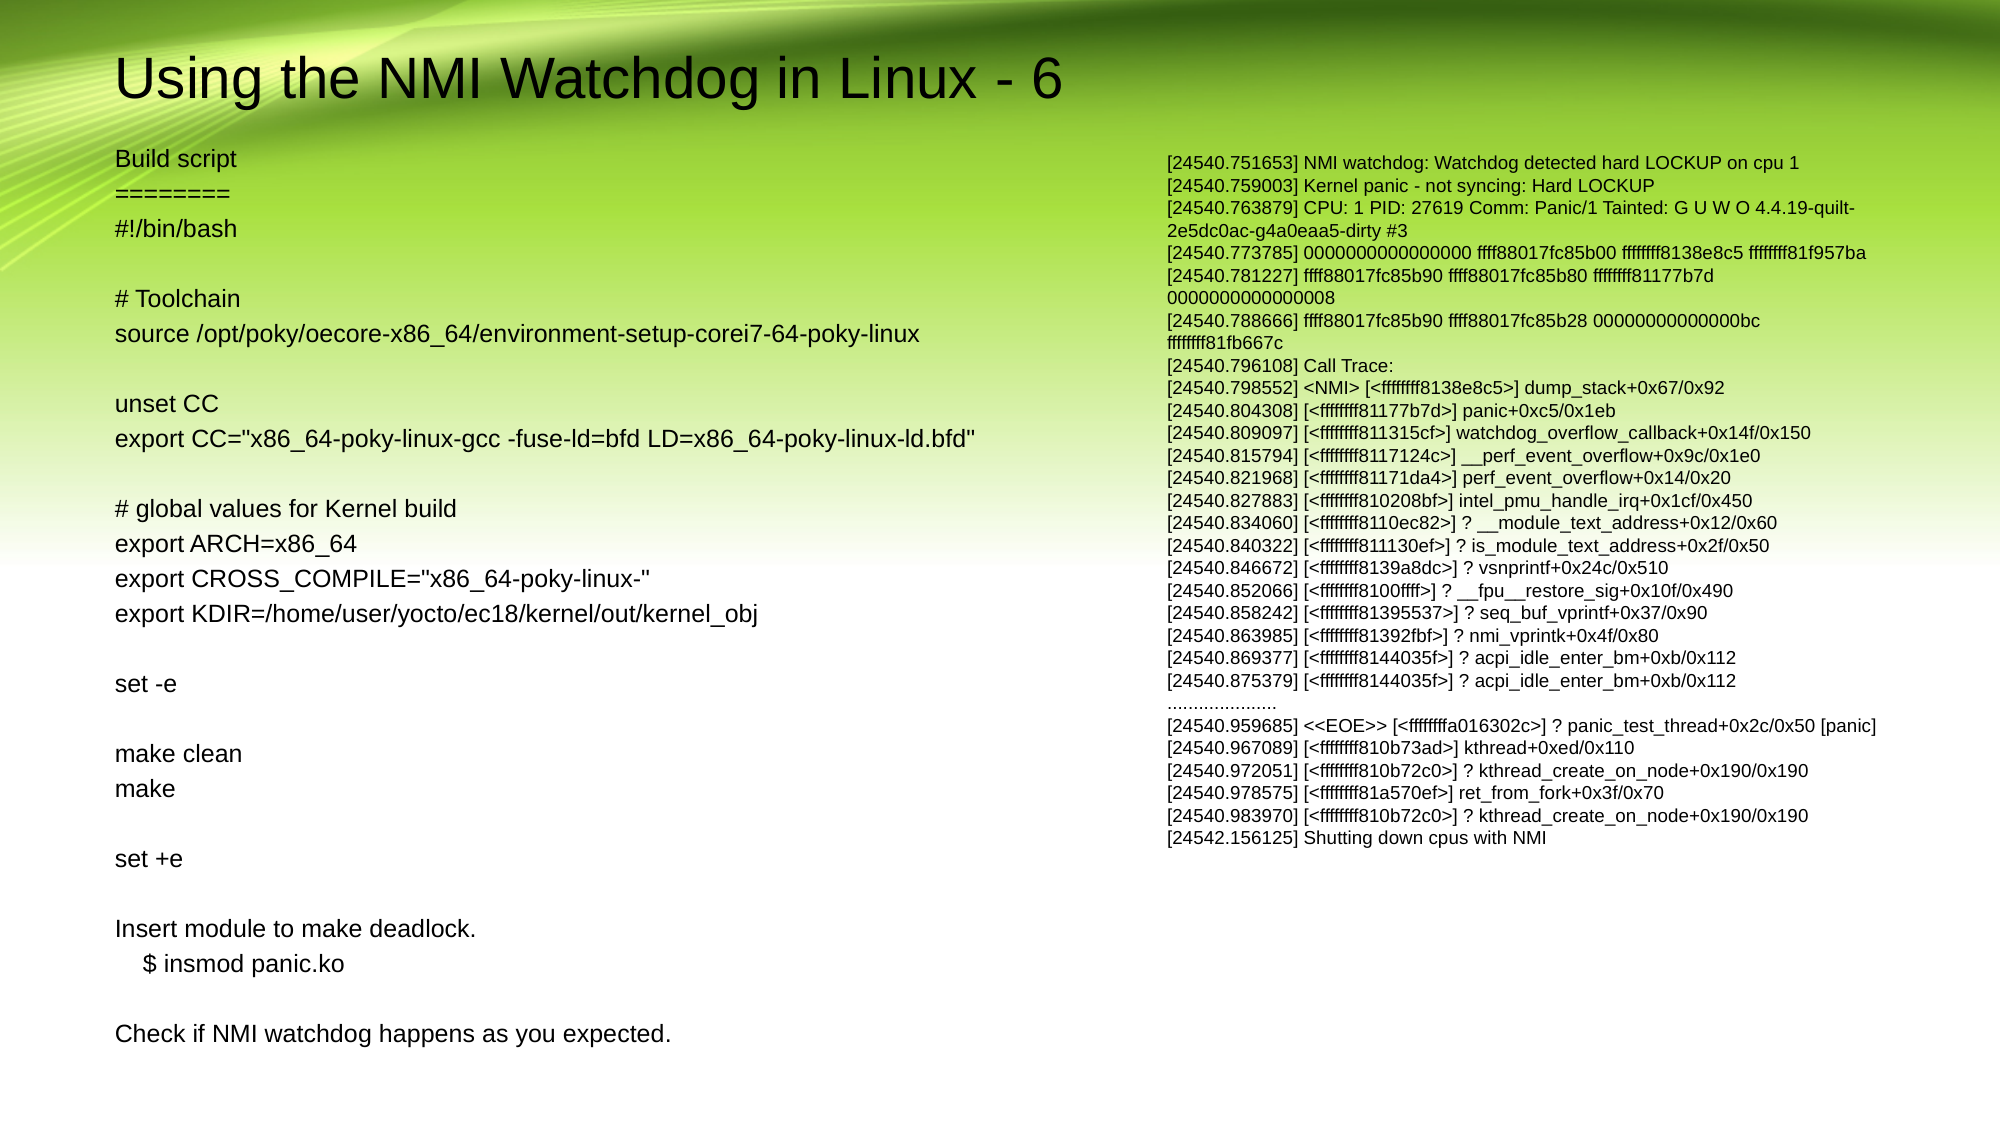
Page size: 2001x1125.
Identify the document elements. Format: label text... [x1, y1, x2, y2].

list Build script ======== #!/bin/bash # Toolchain source /opt/poky/oecore-x86_64/environment-setup-corei7-64-poky-linux unset CC export CC="x86_64-poky-linux-gcc -fuse-ld=bfd LD=x86_64-poky-linux-ld.bfd" # global values for Kernel build export ARCH=x86_64 export CROSS_COMPILE="x86_64-poky-linux-" export KDIR=/home/user/yocto/ec18/kernel/out/kernel_obj set -e make clean make set +e Insert module to make deadlock. $ insmod panic.ko Check if NMI watchdog happens as you expected. [99, 135, 1104, 1101]
text_box [24540.751653] NMI watchdog: Watchdog detected hard LOCKUP on cpu 1 [24540.759003] Kernel panic - not syncing: Hard LOCKUP [24540.763879] CPU: 1 PID: 27619 Comm: Panic/1 Tainted: G U W O 4.4.19-quilt-2e5dc0ac-g4a0eaa5-dirty #3 [24540.773785] 0000000000000000 ffff88017fc85b00 ffffffff8138e8c5 ffffffff81f957ba [24540.781227] ffff88017fc85b90 ffff88017fc85b80 ffffffff81177b7d 0000000000000008 [24540.788666] ffff88017fc85b90 ffff88017fc85b28 00000000000000bc ffffffff81fb667c [24540.796108] Call Trace: [24540.798552] <NMI> [<ffffffff8138e8c5>] dump_stack+0x67/0x92 [24540.804308] [<ffffffff81177b7d>] panic+0xc5/0x1eb [24540.809097] [<ffffffff811315cf>] watchdog_overflow_callback+0x14f/0x150 [24540.815794] [<ffffffff8117124c>] __perf_event_overflow+0x9c/0x1e0 [24540.821968] [<ffffffff81171da4>] perf_event_overflow+0x14/0x20 [24540.827883] [<ffffffff810208bf>] intel_pmu_handle_irq+0x1cf/0x450 [24540.834060] [<ffffffff8110ec82>] ? __module_text_address+0x12/0x60 [24540.840322] [<ffffffff811130ef>] ? is_module_text_address+0x2f/0x50 [24540.846672] [<ffffffff8139a8dc>] ? vsnprintf+0x24c/0x510 [24540.852066] [<ffffffff8100ffff>] ? __fpu__restore_sig+0x10f/0x490 [24540.858242] [<ffffffff81395537>] ? seq_buf_vprintf+0x37/0x90 [24540.863985] [<ffffffff81392fbf>] ? nmi_vprintk+0x4f/0x80 [24540.869377] [<ffffffff8144035f>] ? acpi_idle_enter_bm+0xb/0x112 [24540.875379] [<ffffffff8144035f>] ? acpi_idle_enter_bm+0xb/0x112 ..................... [24540.959685] <<EOE>> [<ffffffffa016302c>] ? panic_test_thread+0x2c/0x50 [panic] [24540.967089] [<ffffffff810b73ad>] kthread+0xed/0x110 [24540.972051] [<ffffffff810b72c0>] ? kthread_create_on_node+0x190/0x190 [24540.978575] [<ffffffff81a570ef>] ret_from_fork+0x3f/0x70 [24540.983970] [<ffffffff810b72c0>] ? kthread_create_on_node+0x190/0x190 [24542.156125] Shutting down cpus with NMI [1152, 143, 1895, 879]
title Using the NMI Watchdog in Linux - 6 [99, 31, 1901, 119]
picture [0, 0, 2000, 1125]
